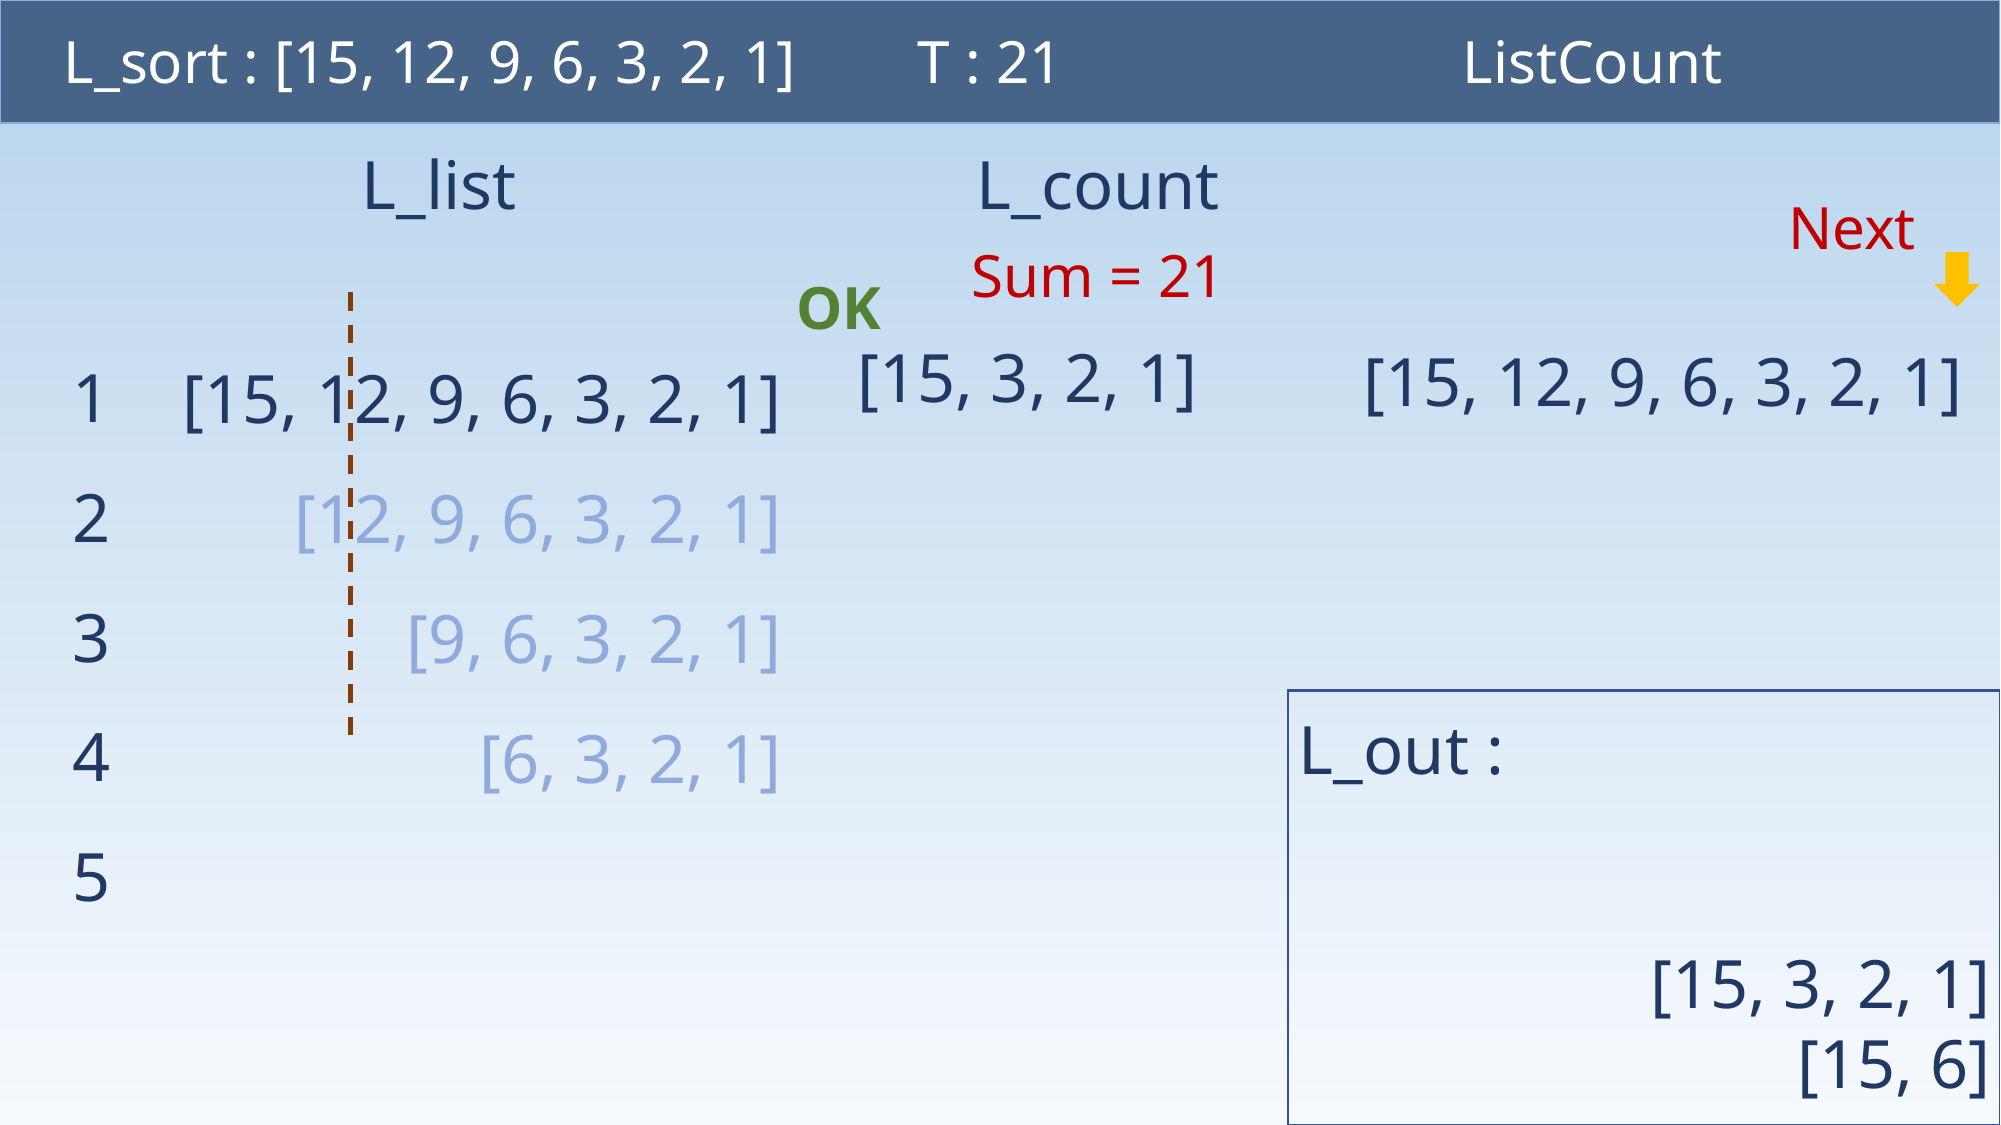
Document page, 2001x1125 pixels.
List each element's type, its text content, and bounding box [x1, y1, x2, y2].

text_box ﻿﻿L_list [346, 135, 532, 231]
text_box Next [1773, 184, 1931, 269]
text_box ﻿L_out : [1283, 700, 1287, 796]
text_box OK [781, 264, 897, 349]
text_box [1287, 689, 2000, 1125]
text_box ﻿L_count [961, 135, 1235, 231]
text_box 1 2 3 4 5 [57, 308, 126, 923]
text_box ﻿[15, 3, 2, 1] [842, 328, 1214, 424]
text_box [1931, 251, 1983, 292]
text_box ﻿[15, 12, 9, 6, 3, 2, 1] [1348, 292, 1978, 427]
text_box Sum = 21 [957, 232, 1240, 317]
text_box ﻿ListCount [1447, 18, 1737, 103]
text_box [15, 3, 2, 1] [15, 6] [1635, 934, 2000, 1110]
text_box ﻿L_sort : ﻿[15, 12, 9, 6, 3, 2, 1] T : 21 [49, 18, 1079, 103]
text_box ﻿[15, 12, 9, 6, 3, 2, 1] ﻿[12, 9, 6, 3, 2, 1] ﻿[9, 6, 3, 2, 1] ﻿[6, 3, 2, 1] [160, 309, 797, 804]
